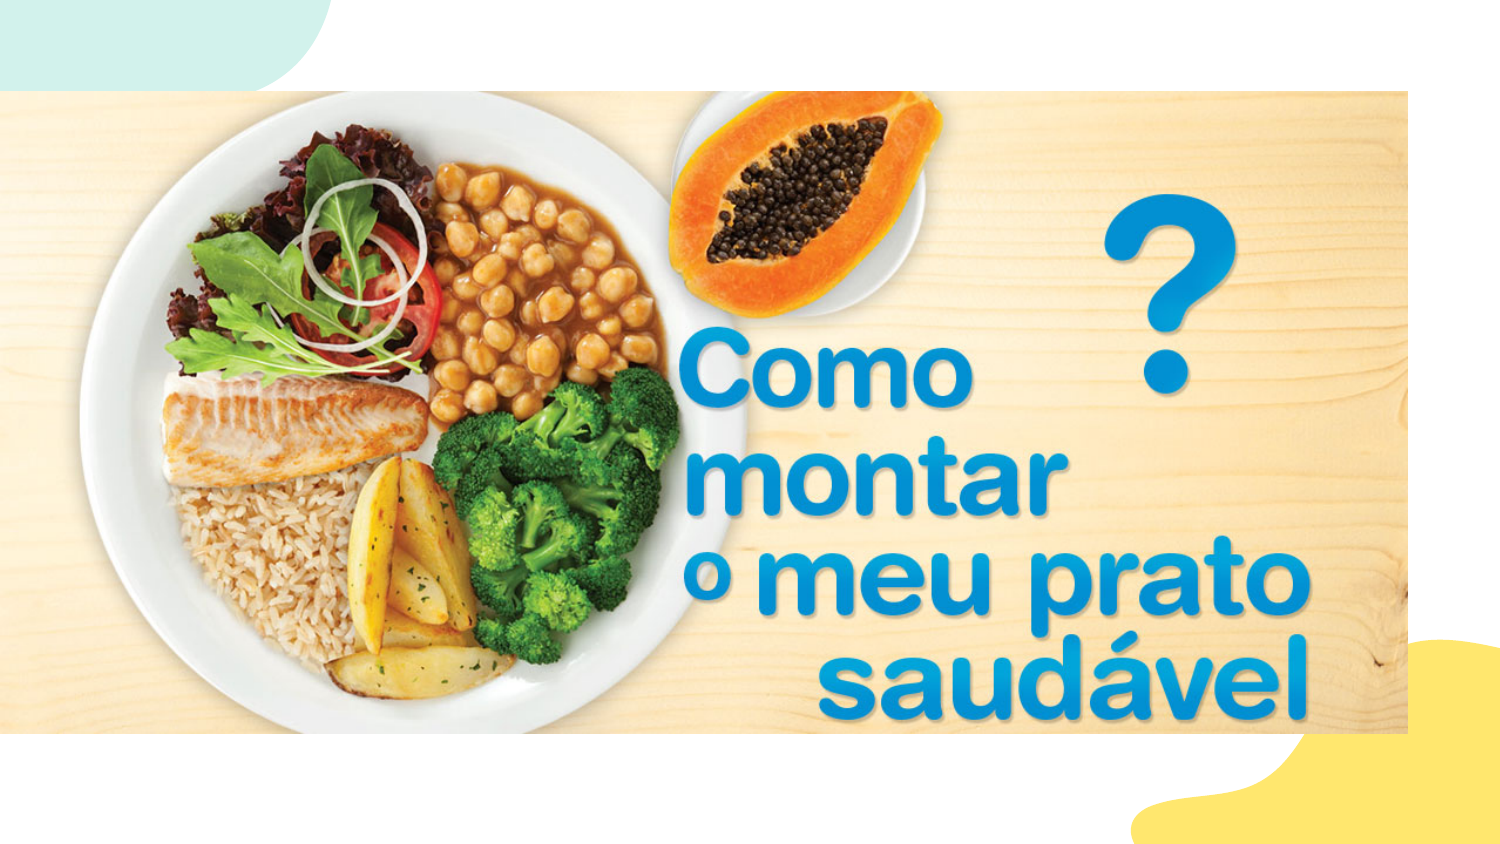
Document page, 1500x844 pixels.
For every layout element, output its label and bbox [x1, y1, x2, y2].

picture [0, 90, 1408, 735]
